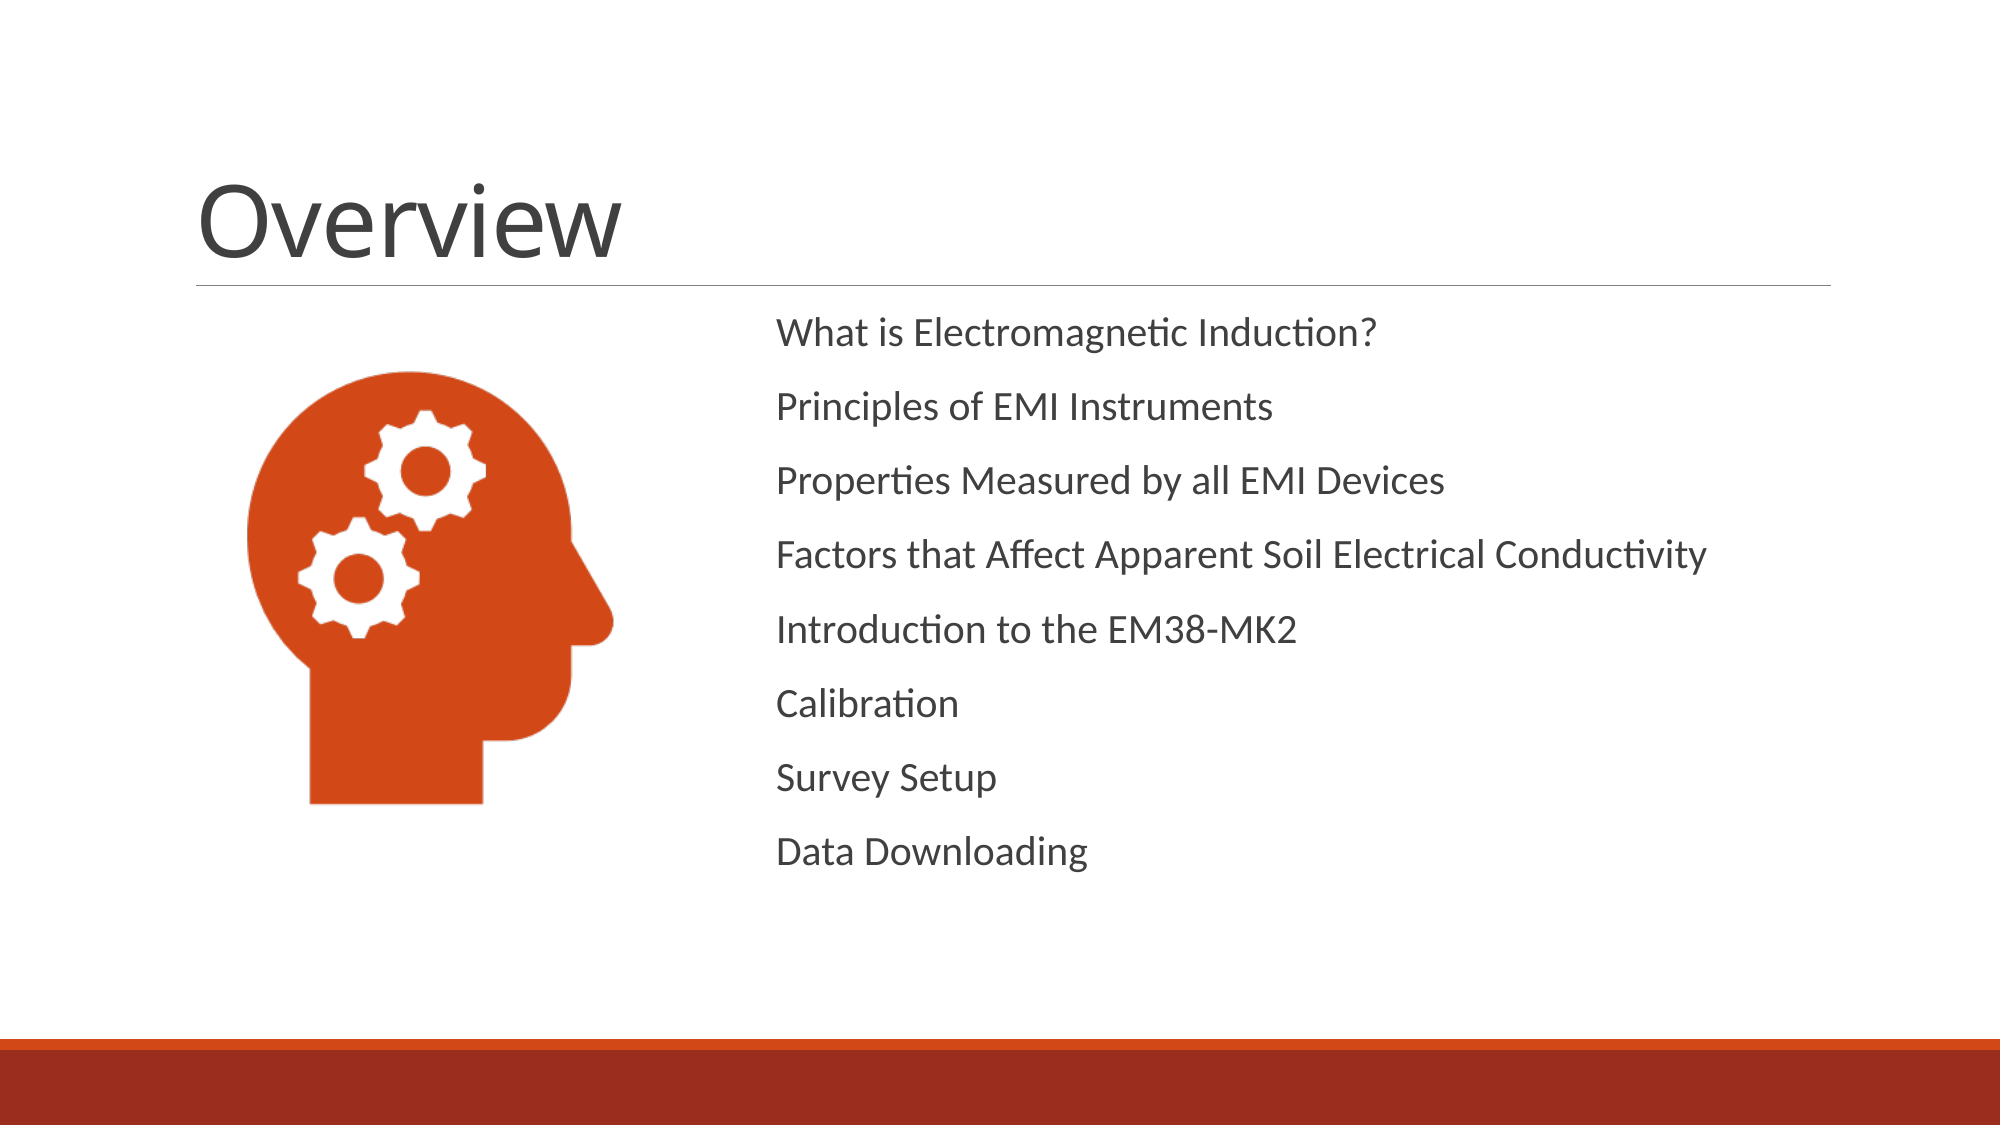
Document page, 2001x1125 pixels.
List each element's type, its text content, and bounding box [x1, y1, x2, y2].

list What is Electromagnetic Induction? Principles of EMI Instruments Properties Measured by all EMI Devices Factors that Affect Apparent Soil Electrical Conductivity Introduction to the EM38-MK2 Calibration Survey Setup Data Downloading [761, 302, 1830, 963]
title Overview [180, 47, 1830, 285]
picture [176, 344, 685, 854]
